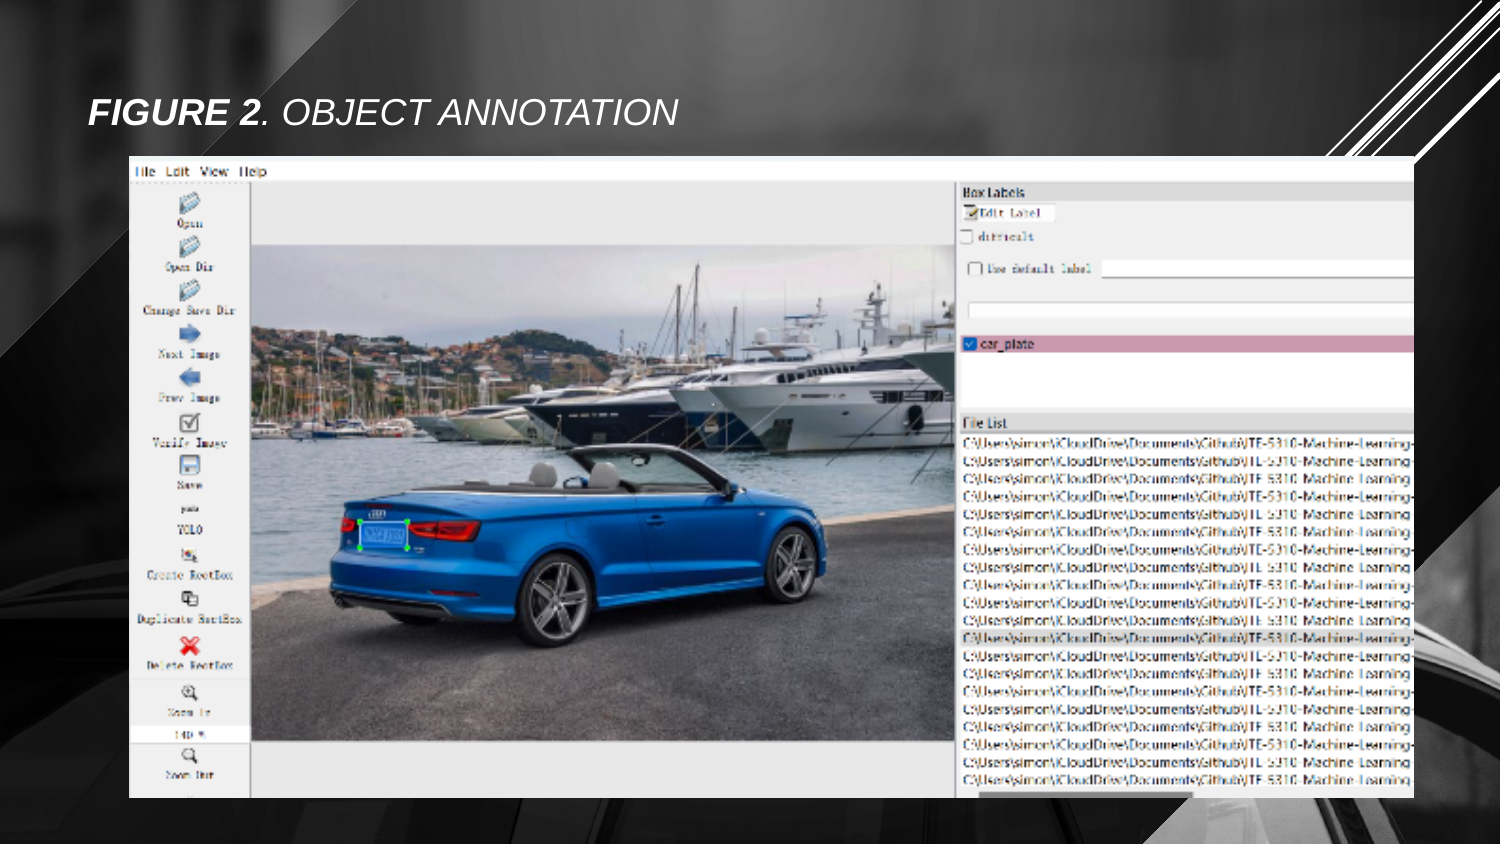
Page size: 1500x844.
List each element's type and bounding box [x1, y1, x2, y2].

picture [0, 0, 1500, 844]
text_box [751, 0, 1500, 760]
